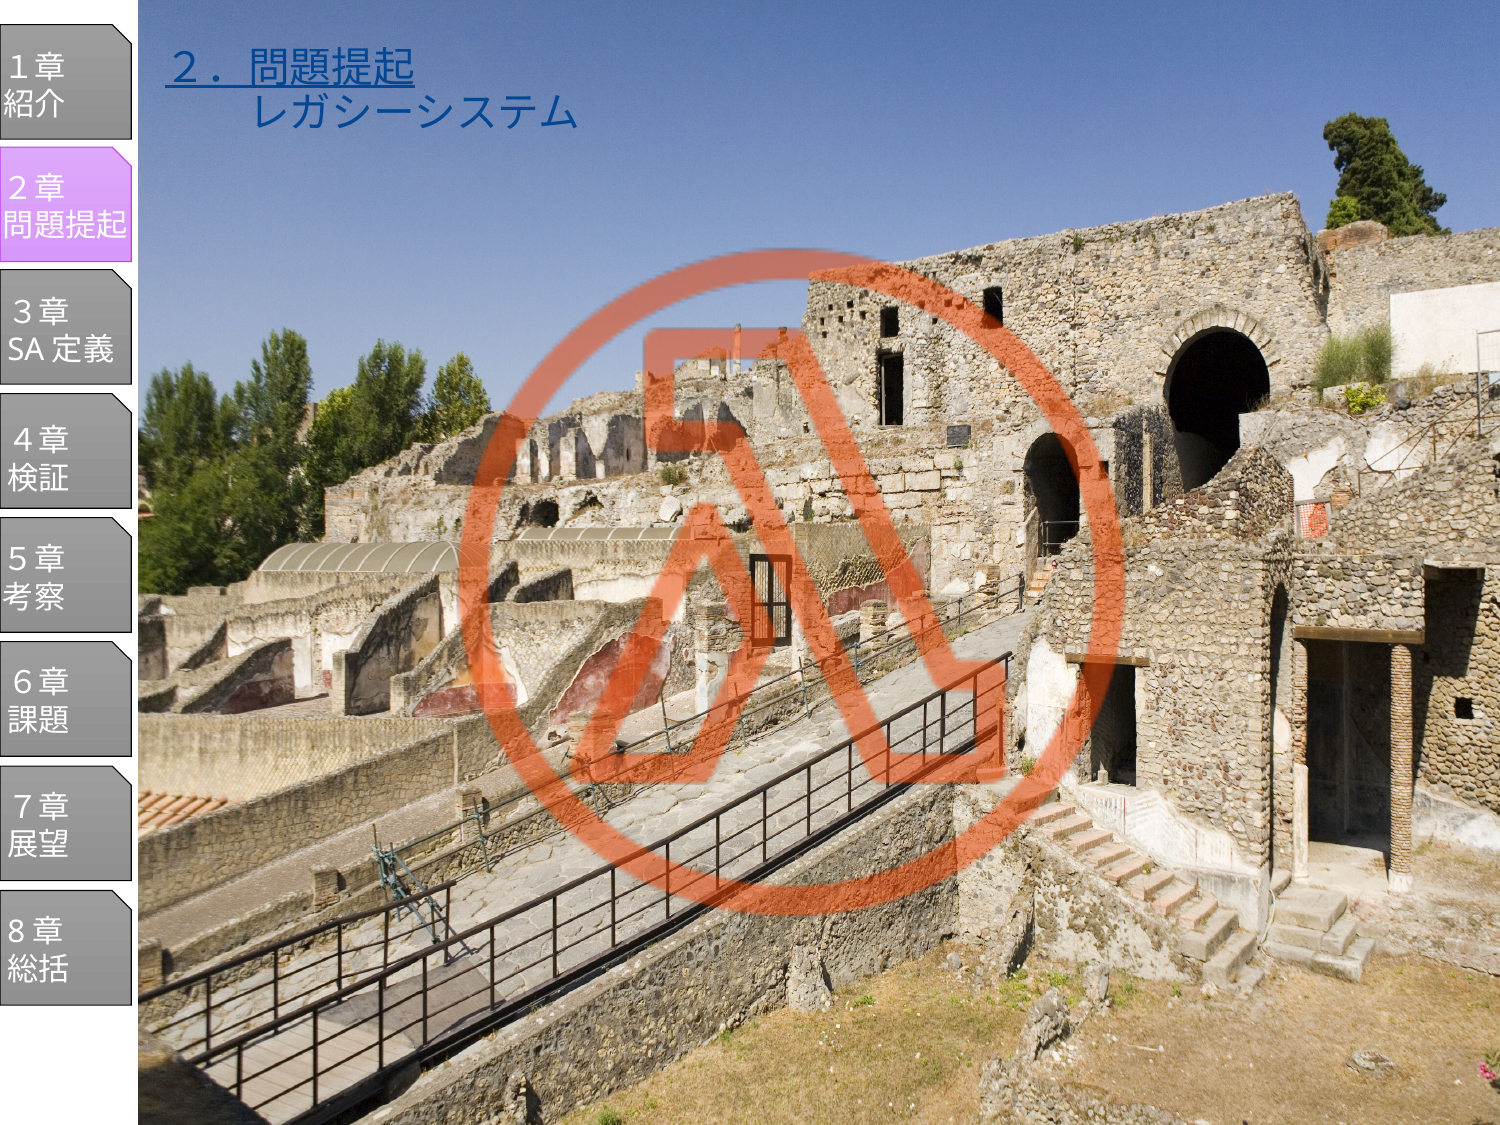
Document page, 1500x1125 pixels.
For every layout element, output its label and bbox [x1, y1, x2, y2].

text_box [0, 24, 155, 1006]
picture [138, 0, 1500, 1125]
